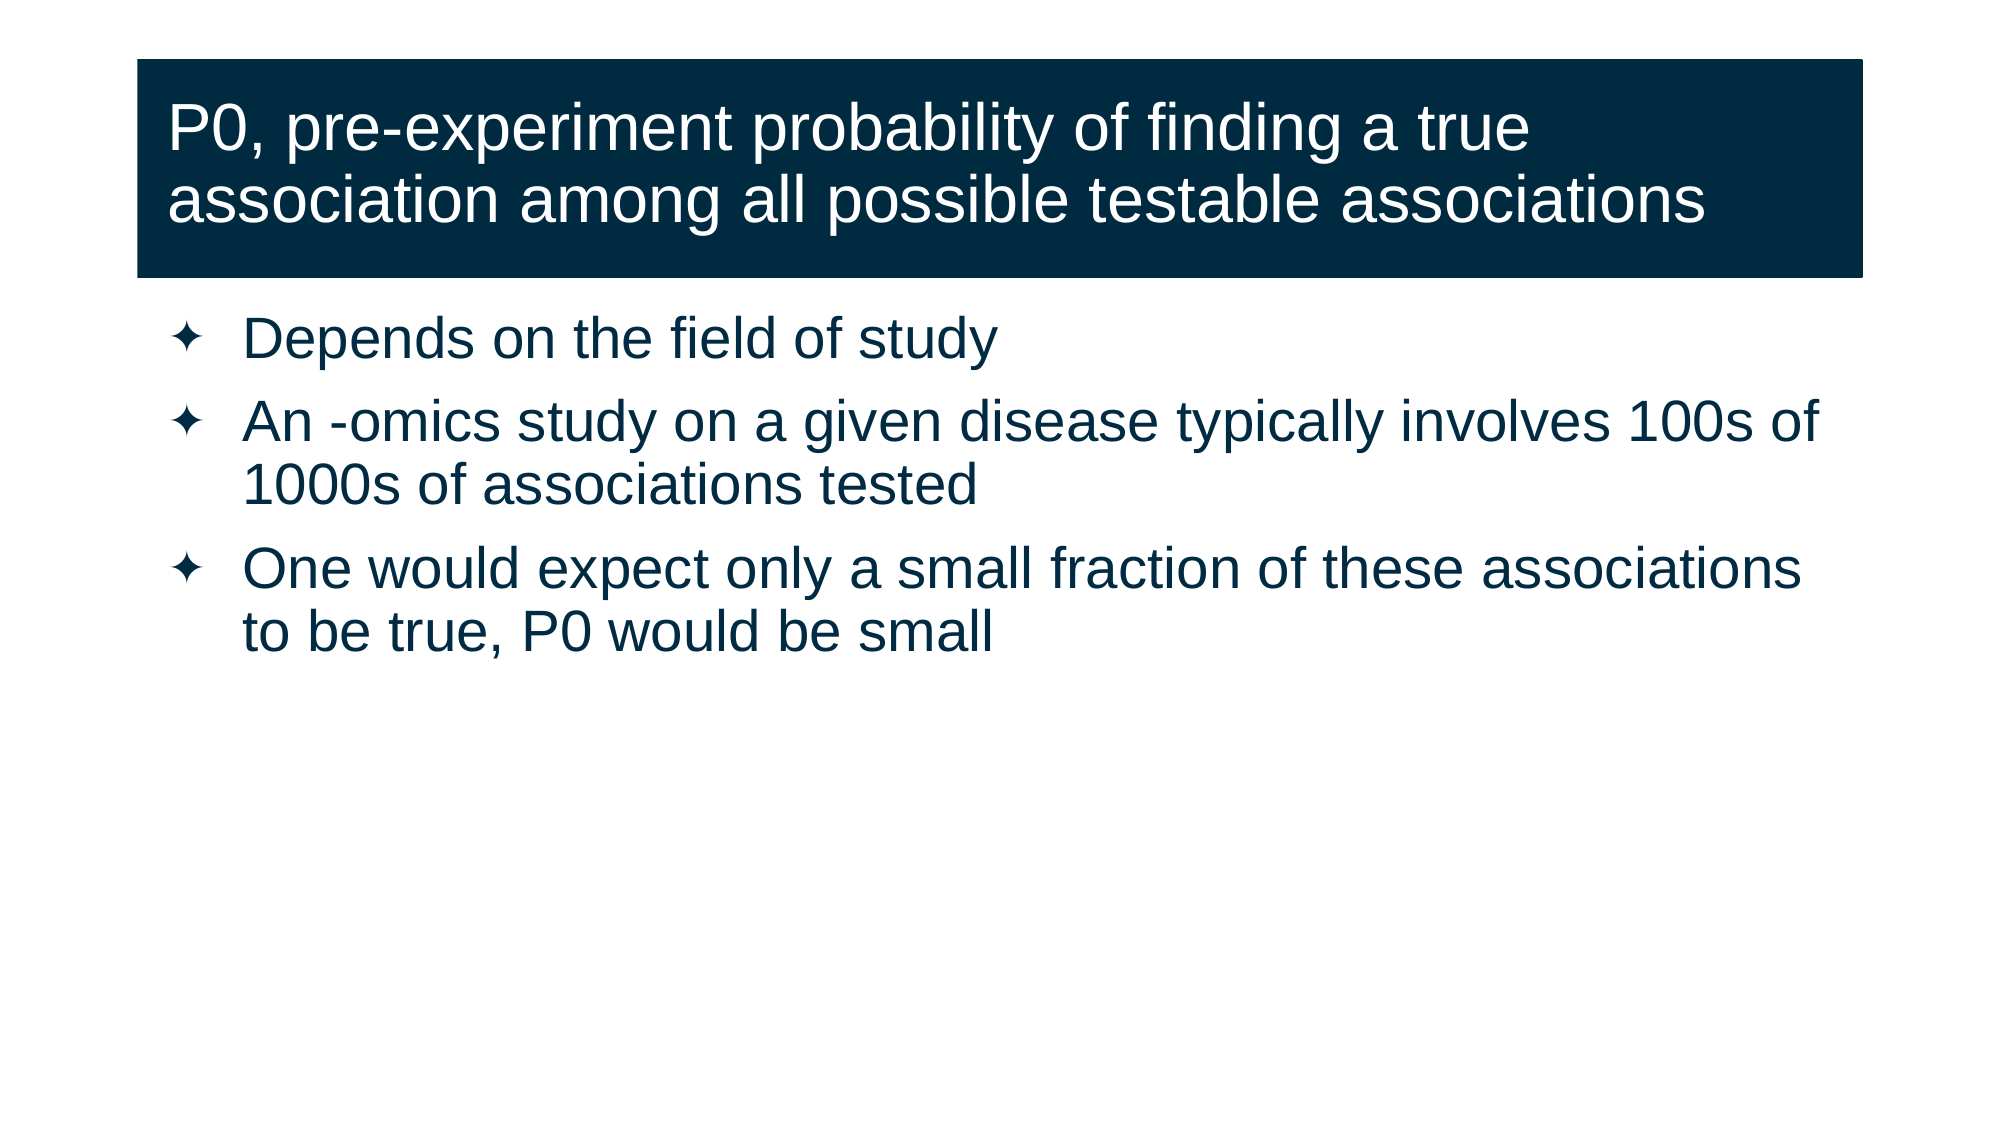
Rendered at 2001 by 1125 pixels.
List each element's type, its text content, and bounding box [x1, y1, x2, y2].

title P0, pre-experiment probability of finding a true association among all possible testable associations [137, 59, 1863, 278]
list Depends on the field of study An -omics study on a given disease typically involves 100s of 1000s of associations tested One would expect only a small fraction of these associations to be true, P0 would be small [137, 307, 1863, 753]
